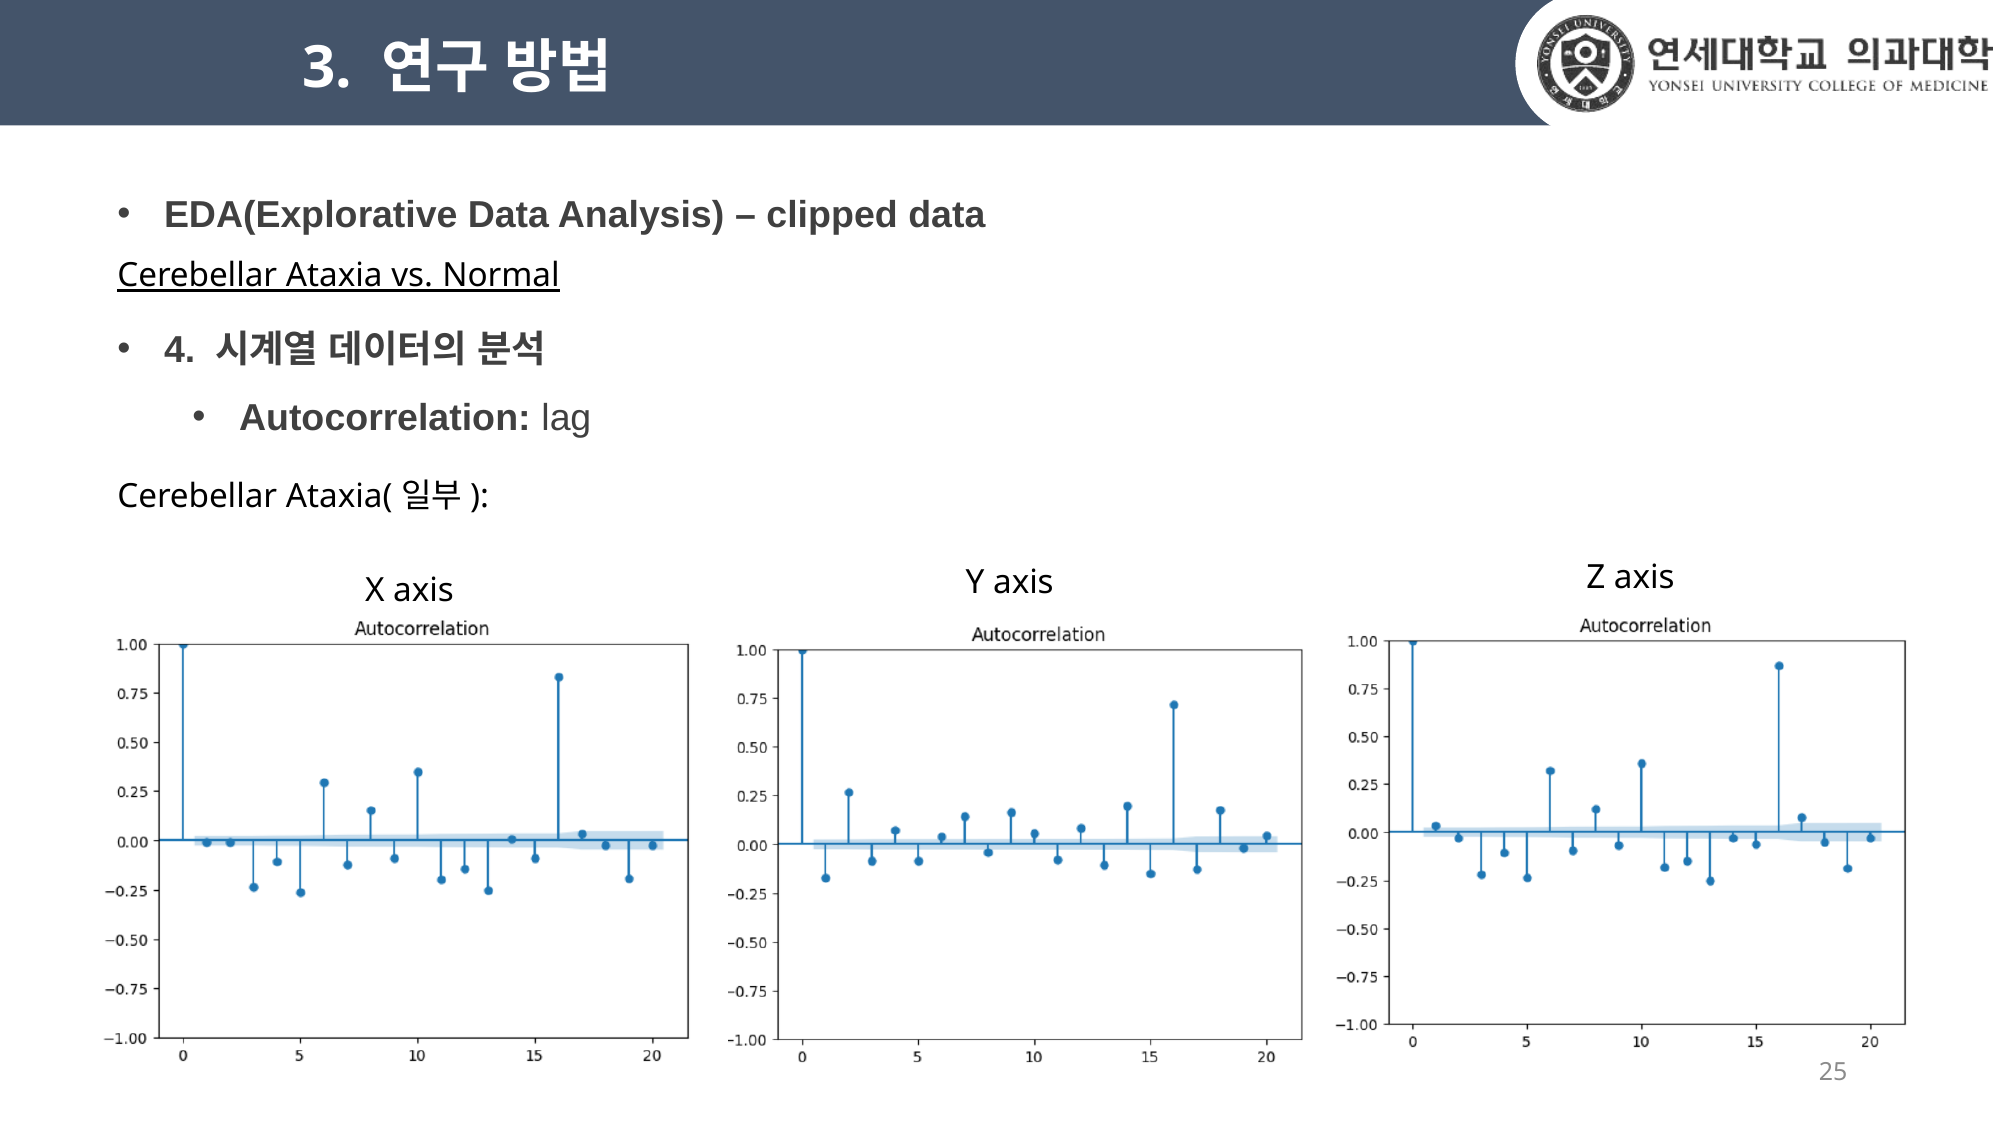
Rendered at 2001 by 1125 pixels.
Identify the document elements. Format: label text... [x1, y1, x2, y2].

text_box Z axis [1571, 547, 1704, 603]
text_box [0, 0, 1551, 126]
text_box X axis [350, 560, 483, 610]
picture [1537, 14, 1993, 113]
text_box [1515, 0, 1641, 136]
slide_number 25 [1412, 1058, 1863, 1103]
text_box Y axis [950, 553, 1084, 608]
text_box EDA(Explorative Data Analysis) – clipped data 4. 시계열 데이터의 분석 Autocorrelation: lag [102, 160, 1932, 446]
picture [102, 610, 696, 1068]
text_box 3. 연구 방법 [287, 2, 1549, 126]
text_box Cerebellar Ataxia vs. Normal [102, 246, 620, 301]
text_box Cerebellar Ataxia(일부): [102, 467, 512, 522]
picture [728, 622, 1308, 1067]
picture [1332, 611, 1912, 1058]
